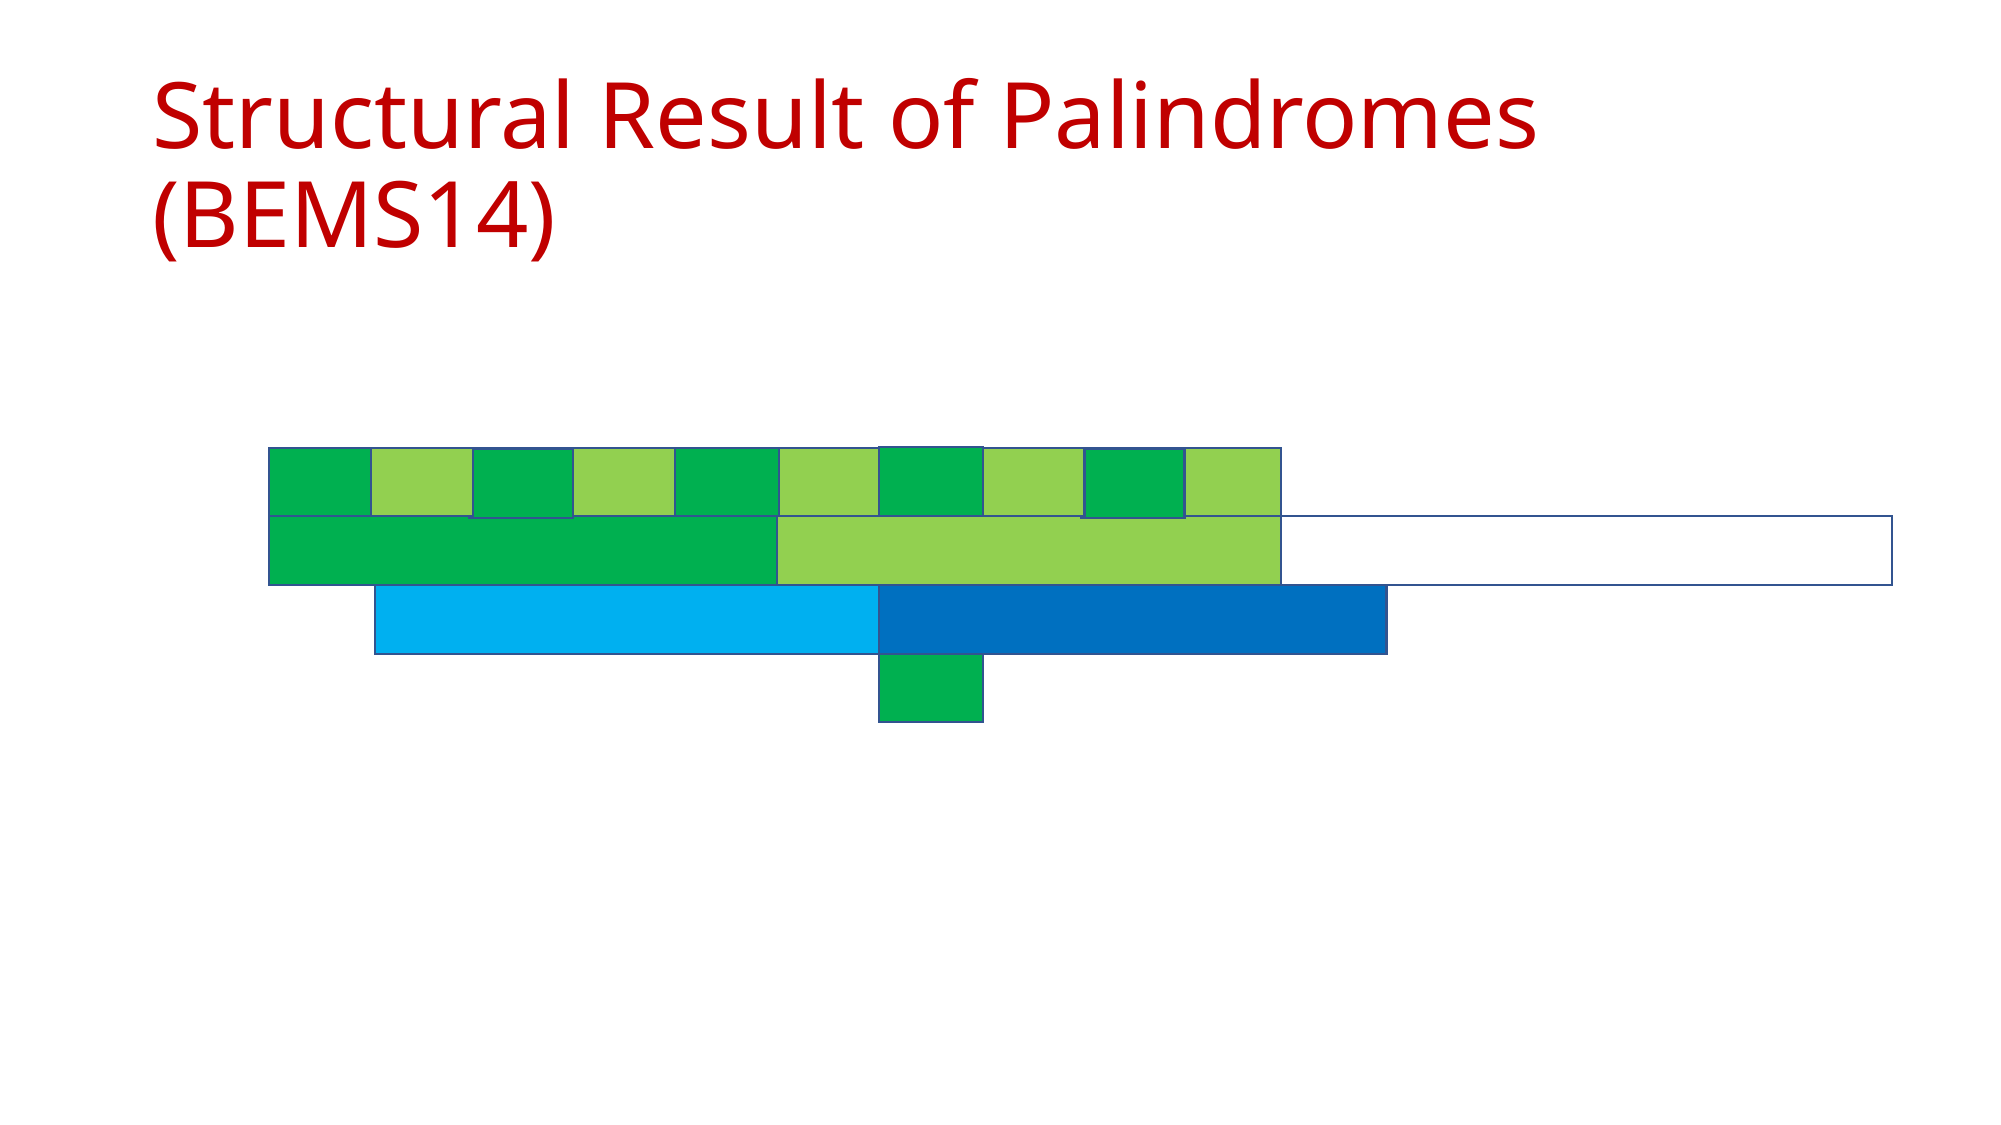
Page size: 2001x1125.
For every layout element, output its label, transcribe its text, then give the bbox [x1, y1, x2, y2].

text_box [878, 446, 984, 517]
text_box [982, 447, 1086, 517]
text_box [776, 517, 1282, 586]
text_box [370, 447, 474, 517]
text_box [572, 447, 676, 517]
text_box [468, 448, 574, 519]
text_box [780, 447, 880, 517]
text_box [676, 447, 780, 517]
title Structural Result of Palindromes (BEMS14) [137, 59, 1863, 278]
text_box [1086, 447, 1282, 517]
text_box [878, 653, 984, 723]
text_box [268, 447, 370, 517]
text_box [374, 584, 878, 655]
text_box [1282, 515, 1893, 586]
text_box [878, 584, 1388, 655]
text_box [268, 517, 776, 586]
text_box [1080, 448, 1186, 519]
